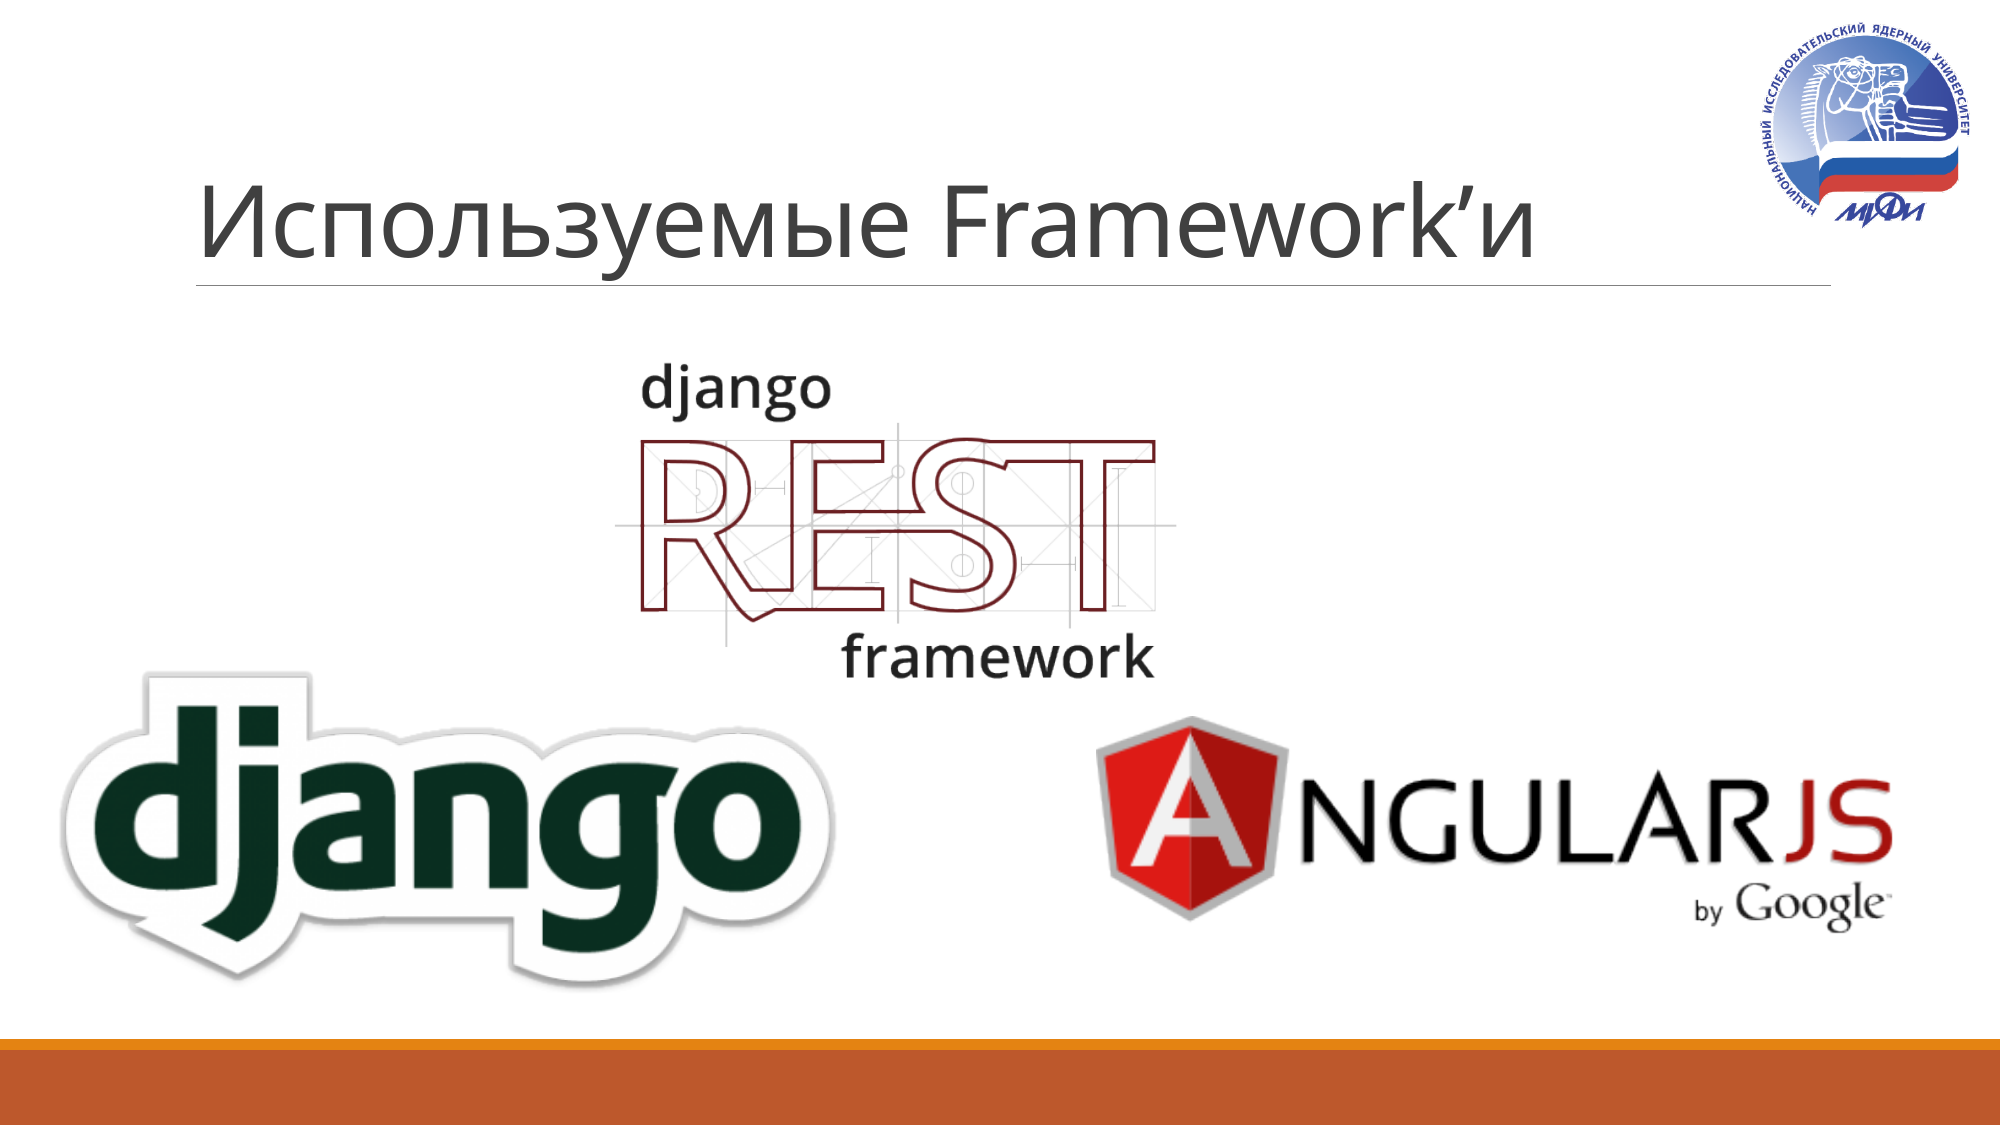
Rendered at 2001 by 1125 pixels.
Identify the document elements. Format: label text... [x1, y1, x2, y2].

title Используемые Framework’и [180, 47, 1830, 285]
picture [1757, 19, 1972, 230]
picture [1095, 716, 1895, 943]
picture [0, 359, 1265, 1125]
